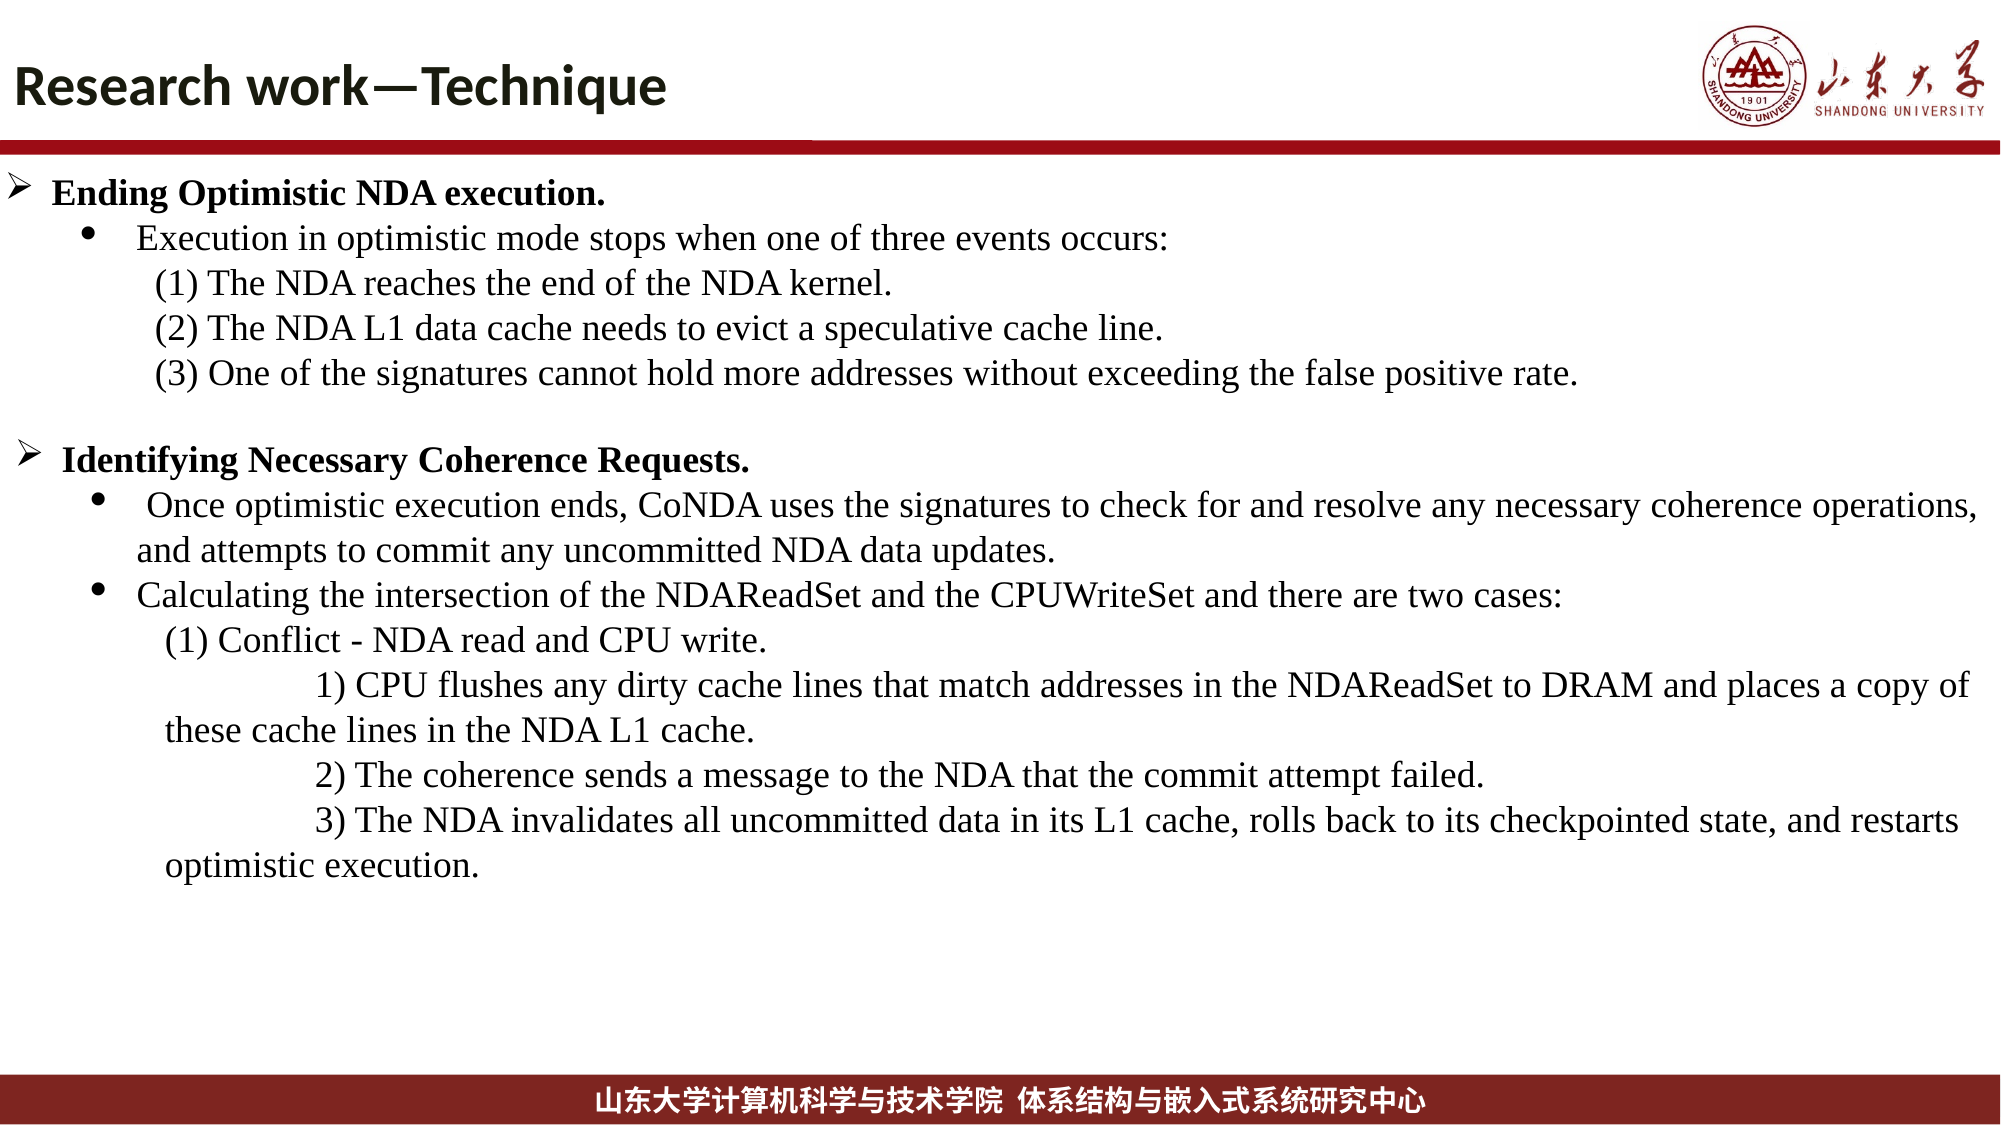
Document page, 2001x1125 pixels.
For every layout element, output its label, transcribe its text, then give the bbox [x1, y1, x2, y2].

text_box Ending Optimistic NDA execution. Execution in optimistic mode stops when one of three events occurs: (1) The NDA reaches the end of the NDA kernel. (2) The NDA L1 data cache needs to evict a speculative cache line. (3) One of the signatures cannot hold more addresses without exceeding the false positive rate. [0, 160, 1991, 401]
text_box Identifying Necessary Coherence Requests. Once optimistic execution ends, CoNDA uses the signatures to check for and resolve any necessary coherence operations, and attempts to commit any uncommitted NDA data updates. Calculating the intersection of the NDAReadSet and the CPUWriteSet and there are two cases: (1) Conflict - NDA read and CPU write. 1) CPU flushes any dirty cache lines that match addresses in the NDAReadSet to DRAM and places a copy of these cache lines in the NDA L1 cache. 2) The coherence sends a message to the NDA that the commit attempt failed. 3) The NDA invalidates all uncommitted data in its L1 cache, rolls back to its checkpointed state, and restarts optimistic execution. [0, 427, 2000, 938]
picture [1698, 21, 1985, 130]
title Research work—Technique [0, 48, 1575, 160]
